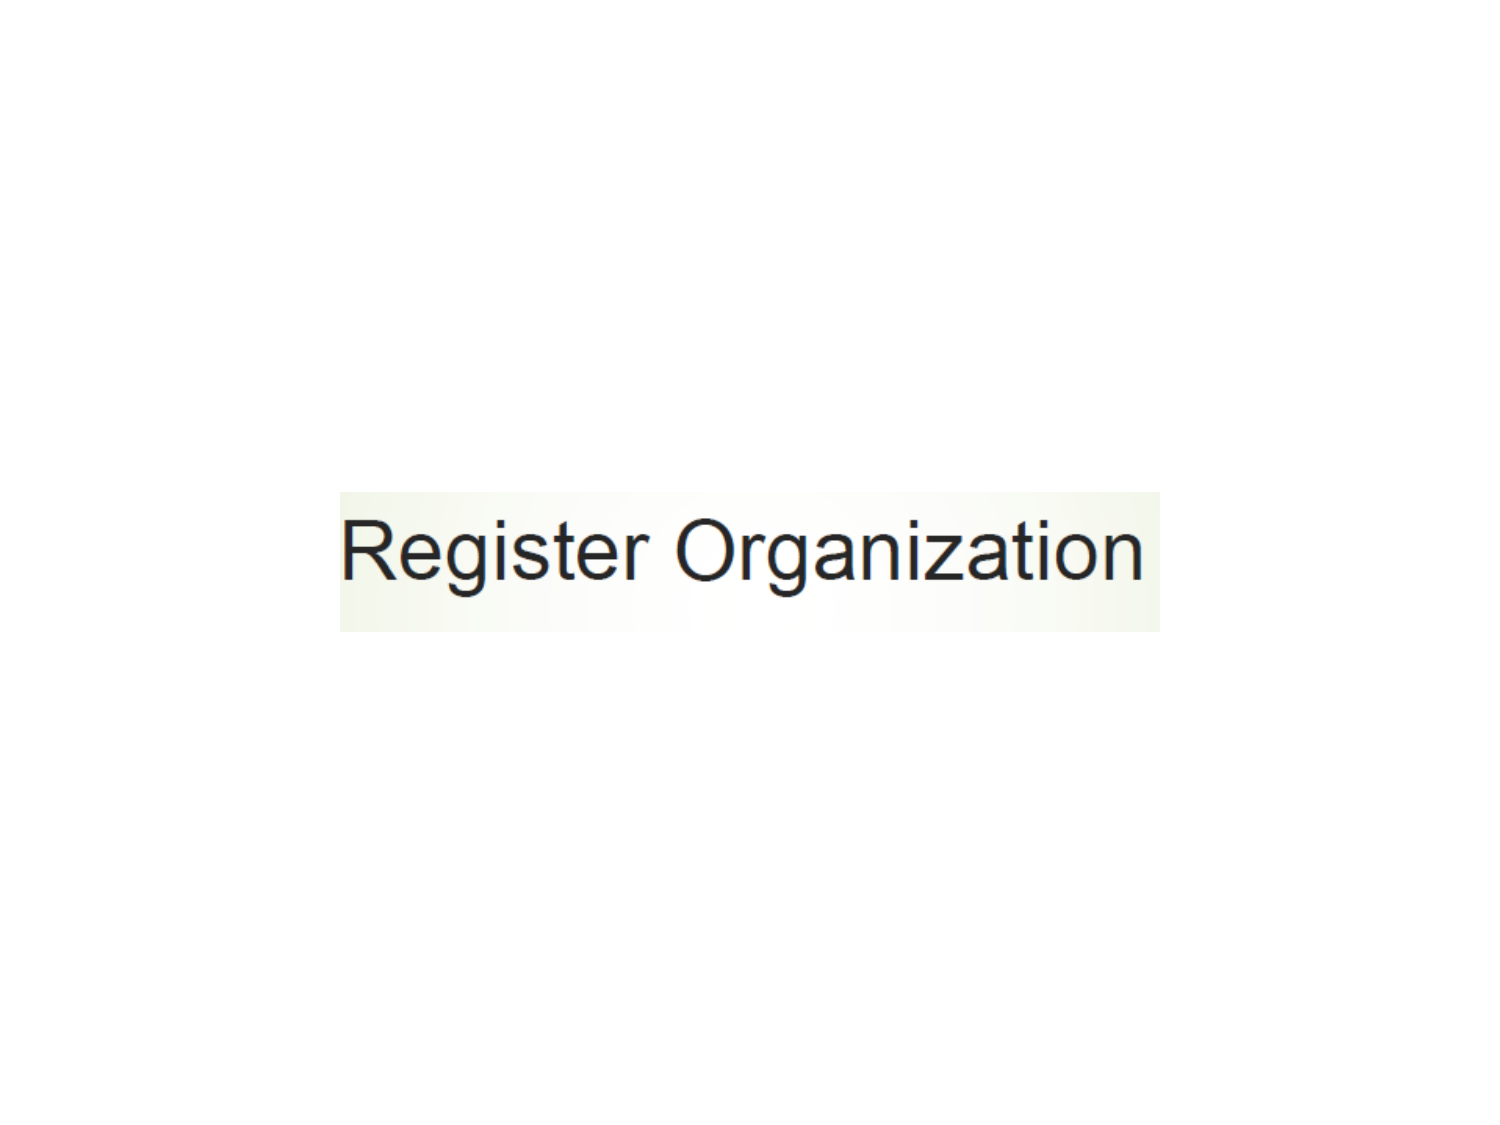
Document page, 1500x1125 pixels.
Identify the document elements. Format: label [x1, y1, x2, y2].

picture [340, 492, 1160, 633]
